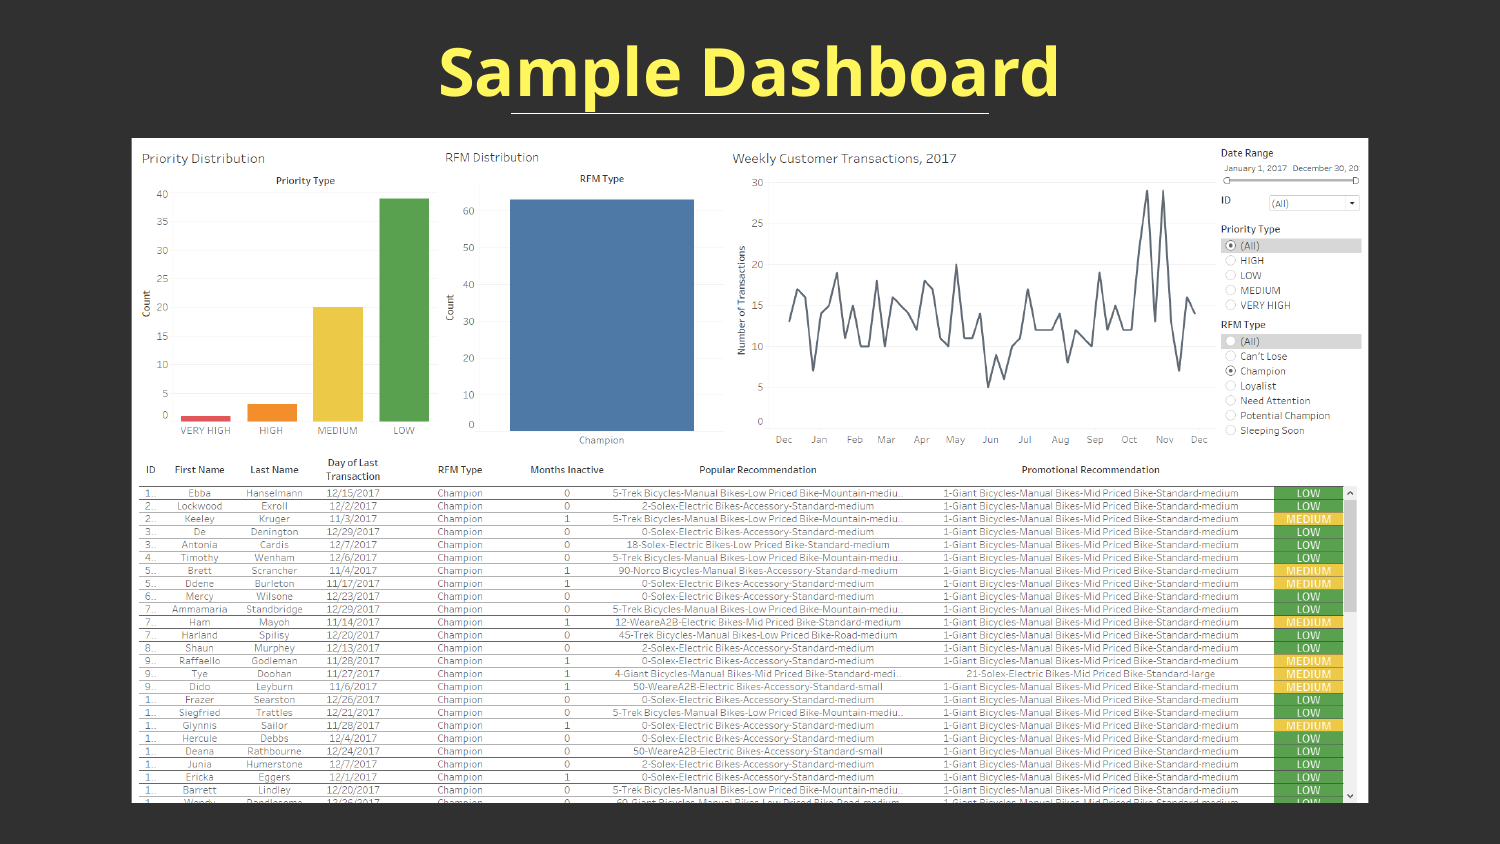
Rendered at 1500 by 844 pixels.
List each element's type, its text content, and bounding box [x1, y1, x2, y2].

title Sample Dashboard [380, 14, 1120, 137]
picture [131, 138, 1369, 803]
